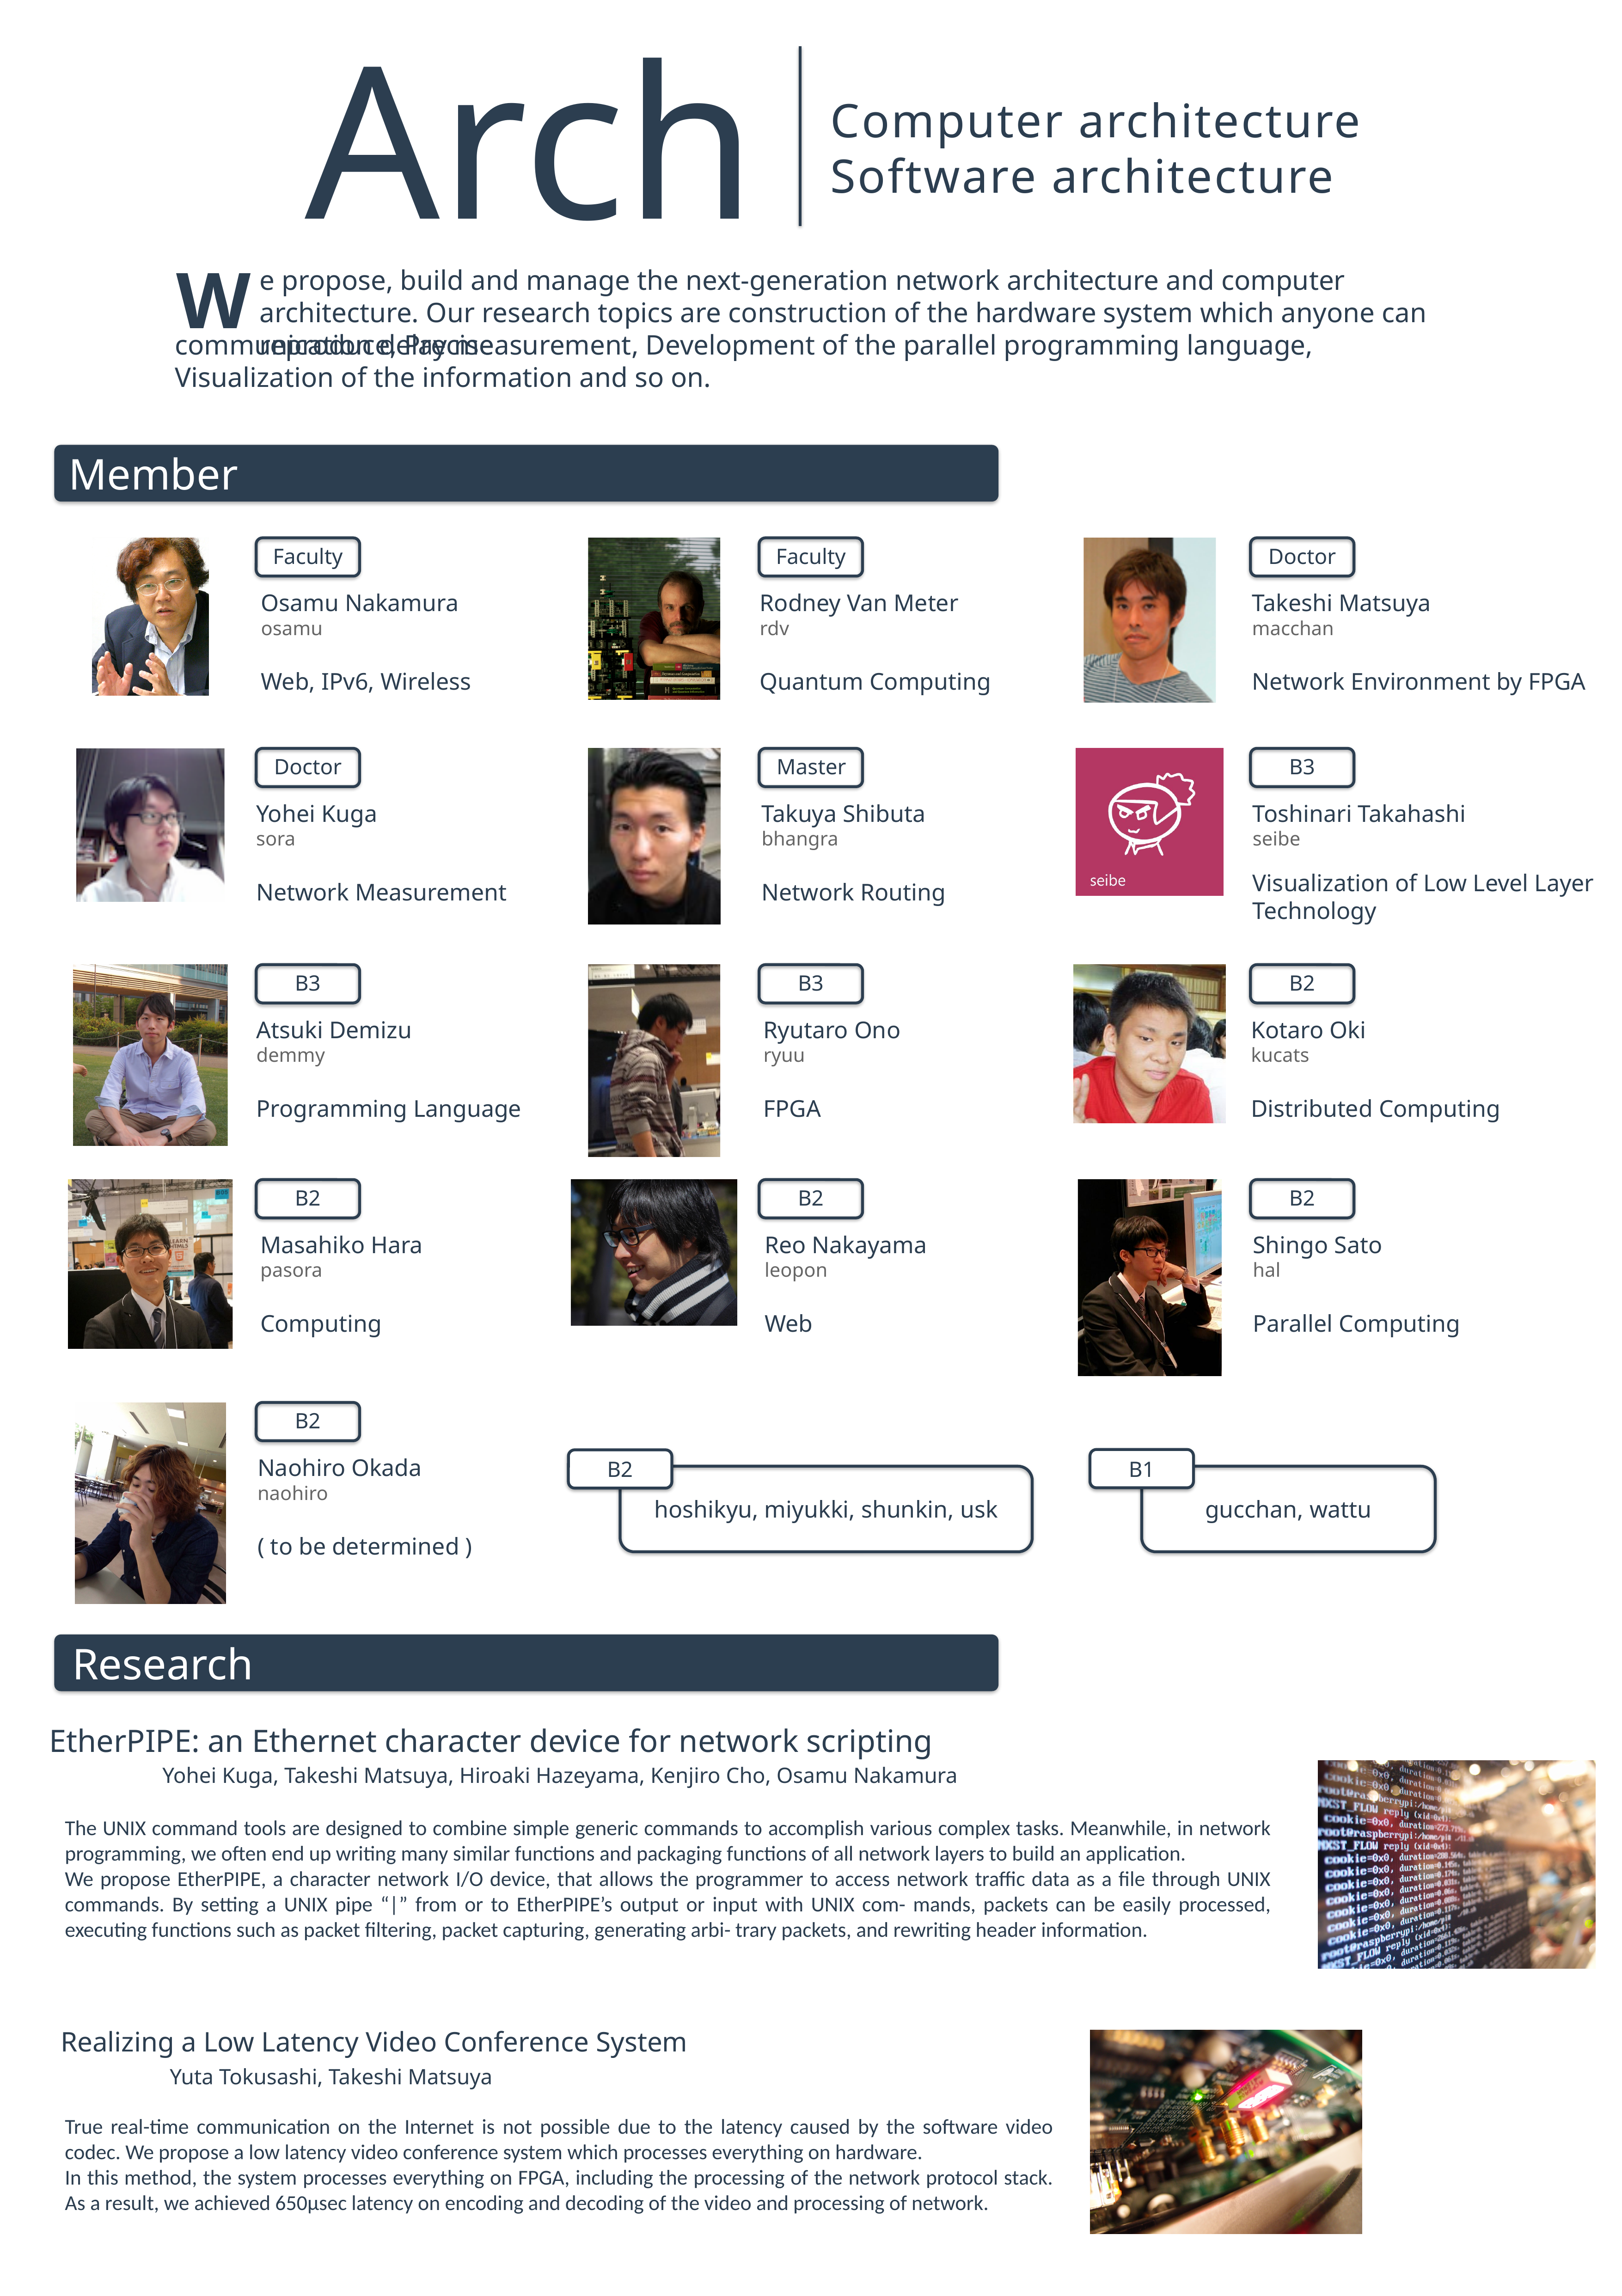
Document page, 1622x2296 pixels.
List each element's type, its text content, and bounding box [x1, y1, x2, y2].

picture [1077, 1179, 1222, 1376]
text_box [568, 1450, 672, 1488]
picture [588, 538, 721, 700]
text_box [1141, 1466, 1436, 1552]
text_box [759, 538, 992, 704]
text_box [759, 748, 949, 915]
picture [588, 964, 721, 1157]
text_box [1250, 538, 1588, 704]
picture [76, 748, 225, 902]
text_box Realizing a Low Latency Video Conference System [54, 2021, 695, 2061]
picture [74, 1402, 226, 1604]
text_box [759, 964, 905, 1131]
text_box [256, 964, 522, 1131]
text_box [1250, 964, 1501, 1131]
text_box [1089, 1449, 1194, 1488]
picture [1083, 538, 1216, 703]
picture [1073, 964, 1226, 1123]
text_box EtherPIPE: an Ethernet character device for network scripting [42, 1718, 941, 1762]
picture [1089, 2030, 1363, 2235]
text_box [54, 444, 999, 502]
picture [571, 1179, 737, 1326]
text_box Arch [298, 4, 763, 247]
text_box True real-time communication on the Internet is not possible due to the latency caused by the software video codec. We propose a low latency video conference system which processes everything on hardware. In this method, the system processes everything on FPGA, including the processing of the network protocol stack. As a result, we achieved 650μsec latency on encoding and decoding of the video and processing of network. [58, 2109, 1061, 2218]
text_box Yohei Kuga, Takeshi Matsuya, Hiroaki Hazeyama, Kenjiro Cho, Osamu Nakamura [155, 1758, 965, 1791]
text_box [168, 248, 1464, 397]
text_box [1250, 1179, 1463, 1346]
text_box Computer architecture Software architecture [823, 87, 1369, 206]
picture [67, 1179, 233, 1349]
picture [92, 538, 209, 696]
picture [1318, 1760, 1596, 1969]
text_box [54, 1633, 999, 1692]
text_box The UNIX command tools are designed to combine simple generic commands to accomplish various complex tasks. Meanwhile, in network programming, we often end up writing many similar functions and packaging functions of all network layers to build an application. We propose EtherPIPE, a character network I/O device, that allows the programmer to access network traffic data as a file through UNIX commands. By setting a UNIX pipe “|” from or to EtherPIPE’s output or input with UNIX com- mands, packets can be easily processed, executing functions such as packet filtering, packet capturing, generating arbi- trary packets, and rewriting header information. [58, 1811, 1279, 1971]
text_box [256, 1179, 428, 1346]
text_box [256, 748, 508, 915]
picture [73, 964, 228, 1146]
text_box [620, 1466, 1033, 1552]
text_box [1250, 748, 1597, 929]
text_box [759, 1179, 933, 1346]
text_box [256, 538, 477, 704]
picture [588, 748, 721, 925]
text_box Yuta Tokusashi, Takeshi Matsuya [163, 2060, 500, 2092]
picture [1076, 748, 1224, 896]
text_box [256, 1402, 474, 1569]
